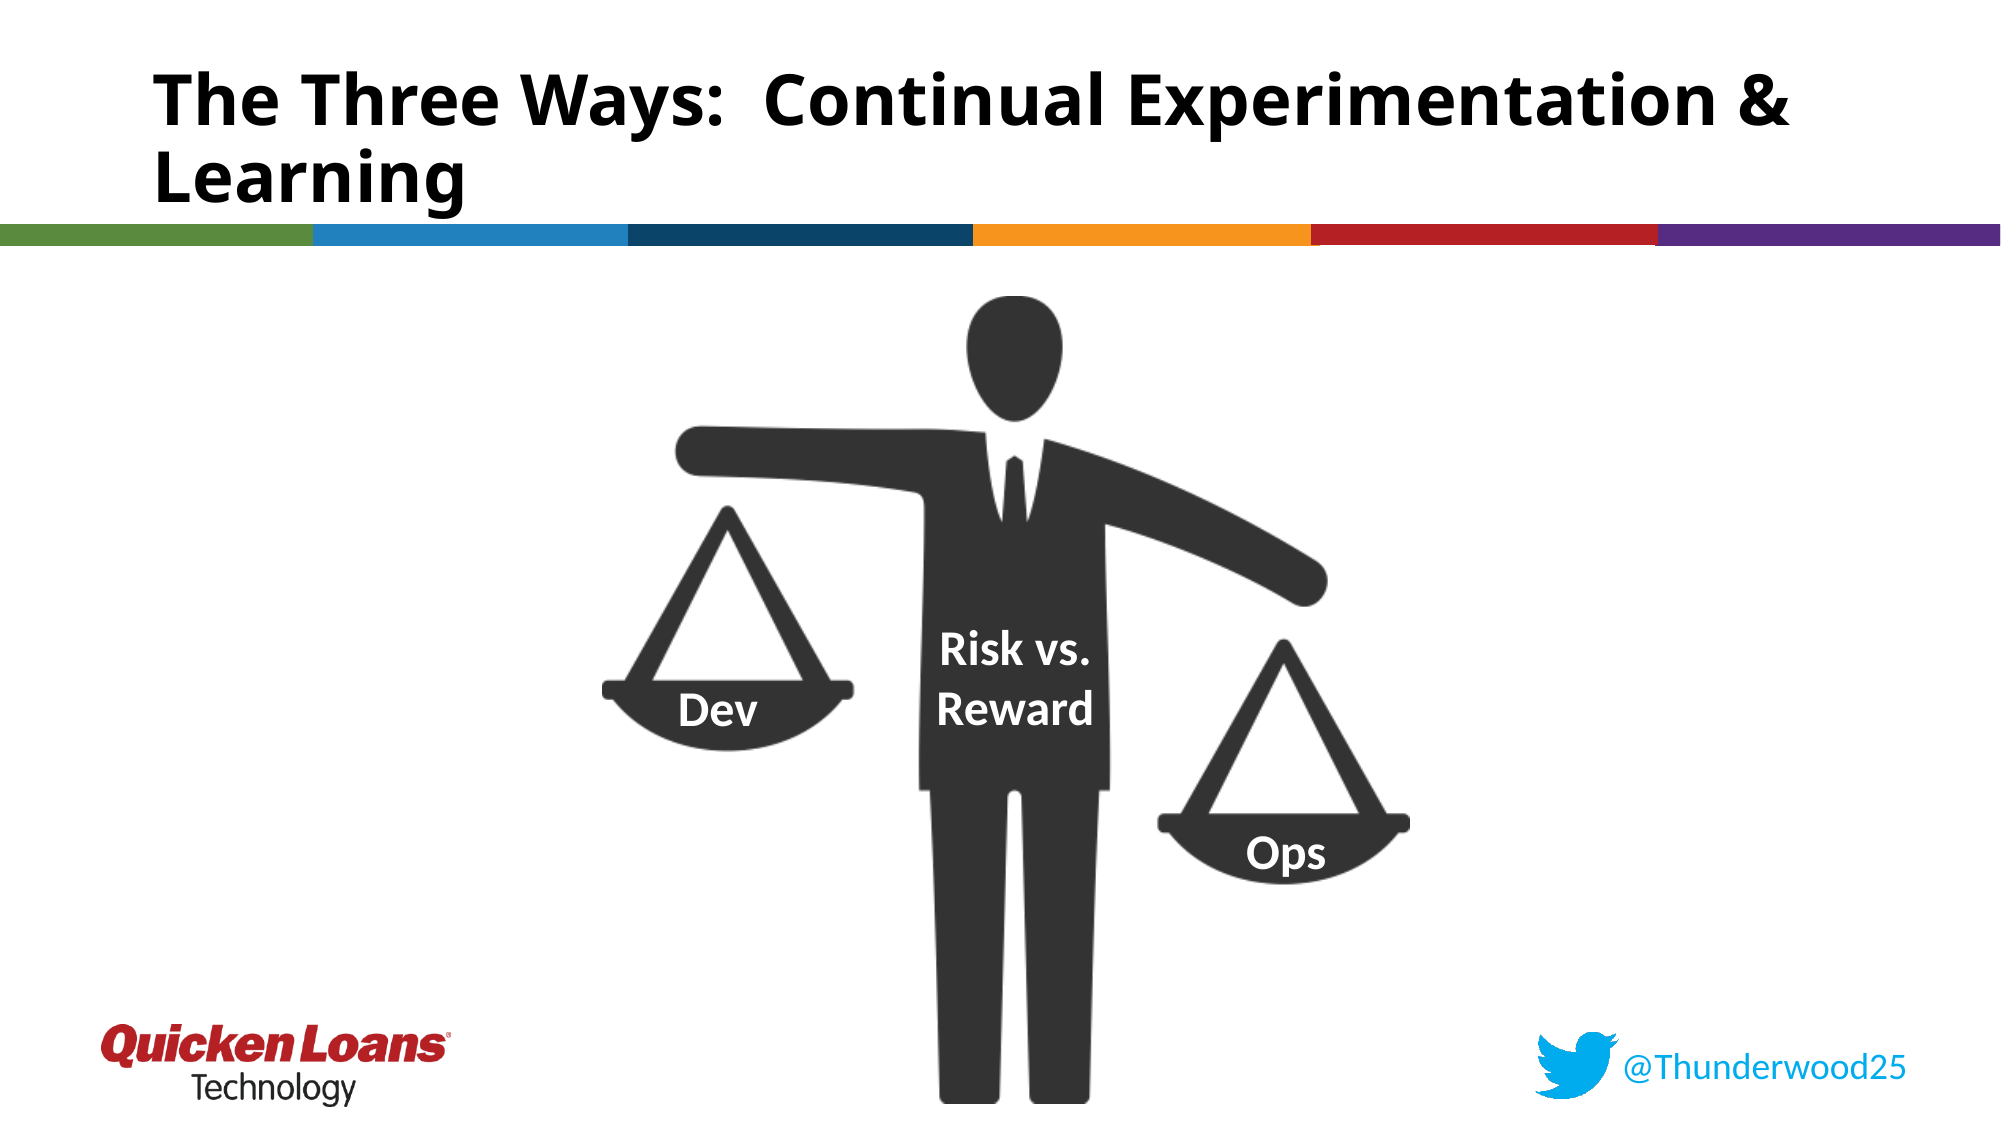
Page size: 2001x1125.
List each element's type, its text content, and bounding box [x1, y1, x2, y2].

picture [101, 1024, 451, 1107]
picture [1524, 1013, 1629, 1117]
title The Three Ways: Continual Experimentation & Learning [137, 57, 1863, 225]
picture [602, 296, 1410, 1104]
